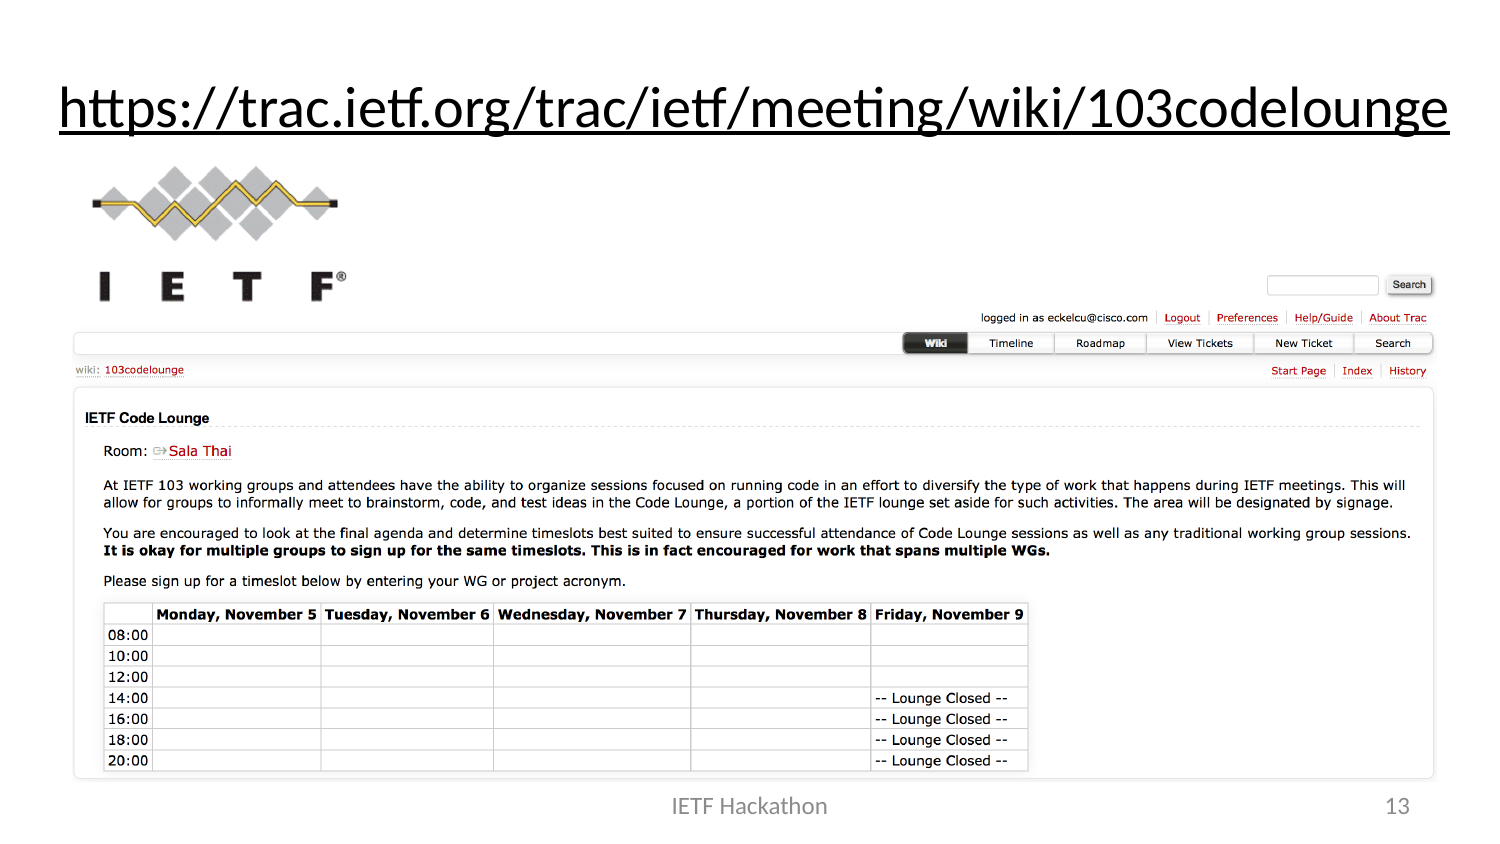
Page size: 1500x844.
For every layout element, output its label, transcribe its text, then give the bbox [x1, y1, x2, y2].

footer IETF Hackathon [512, 790, 988, 827]
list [72, 149, 1437, 783]
title https://trac.ietf.org/trac/ietf/meeting/wiki/103codelounge [38, 33, 1471, 175]
slide_number 13 [1074, 790, 1425, 827]
